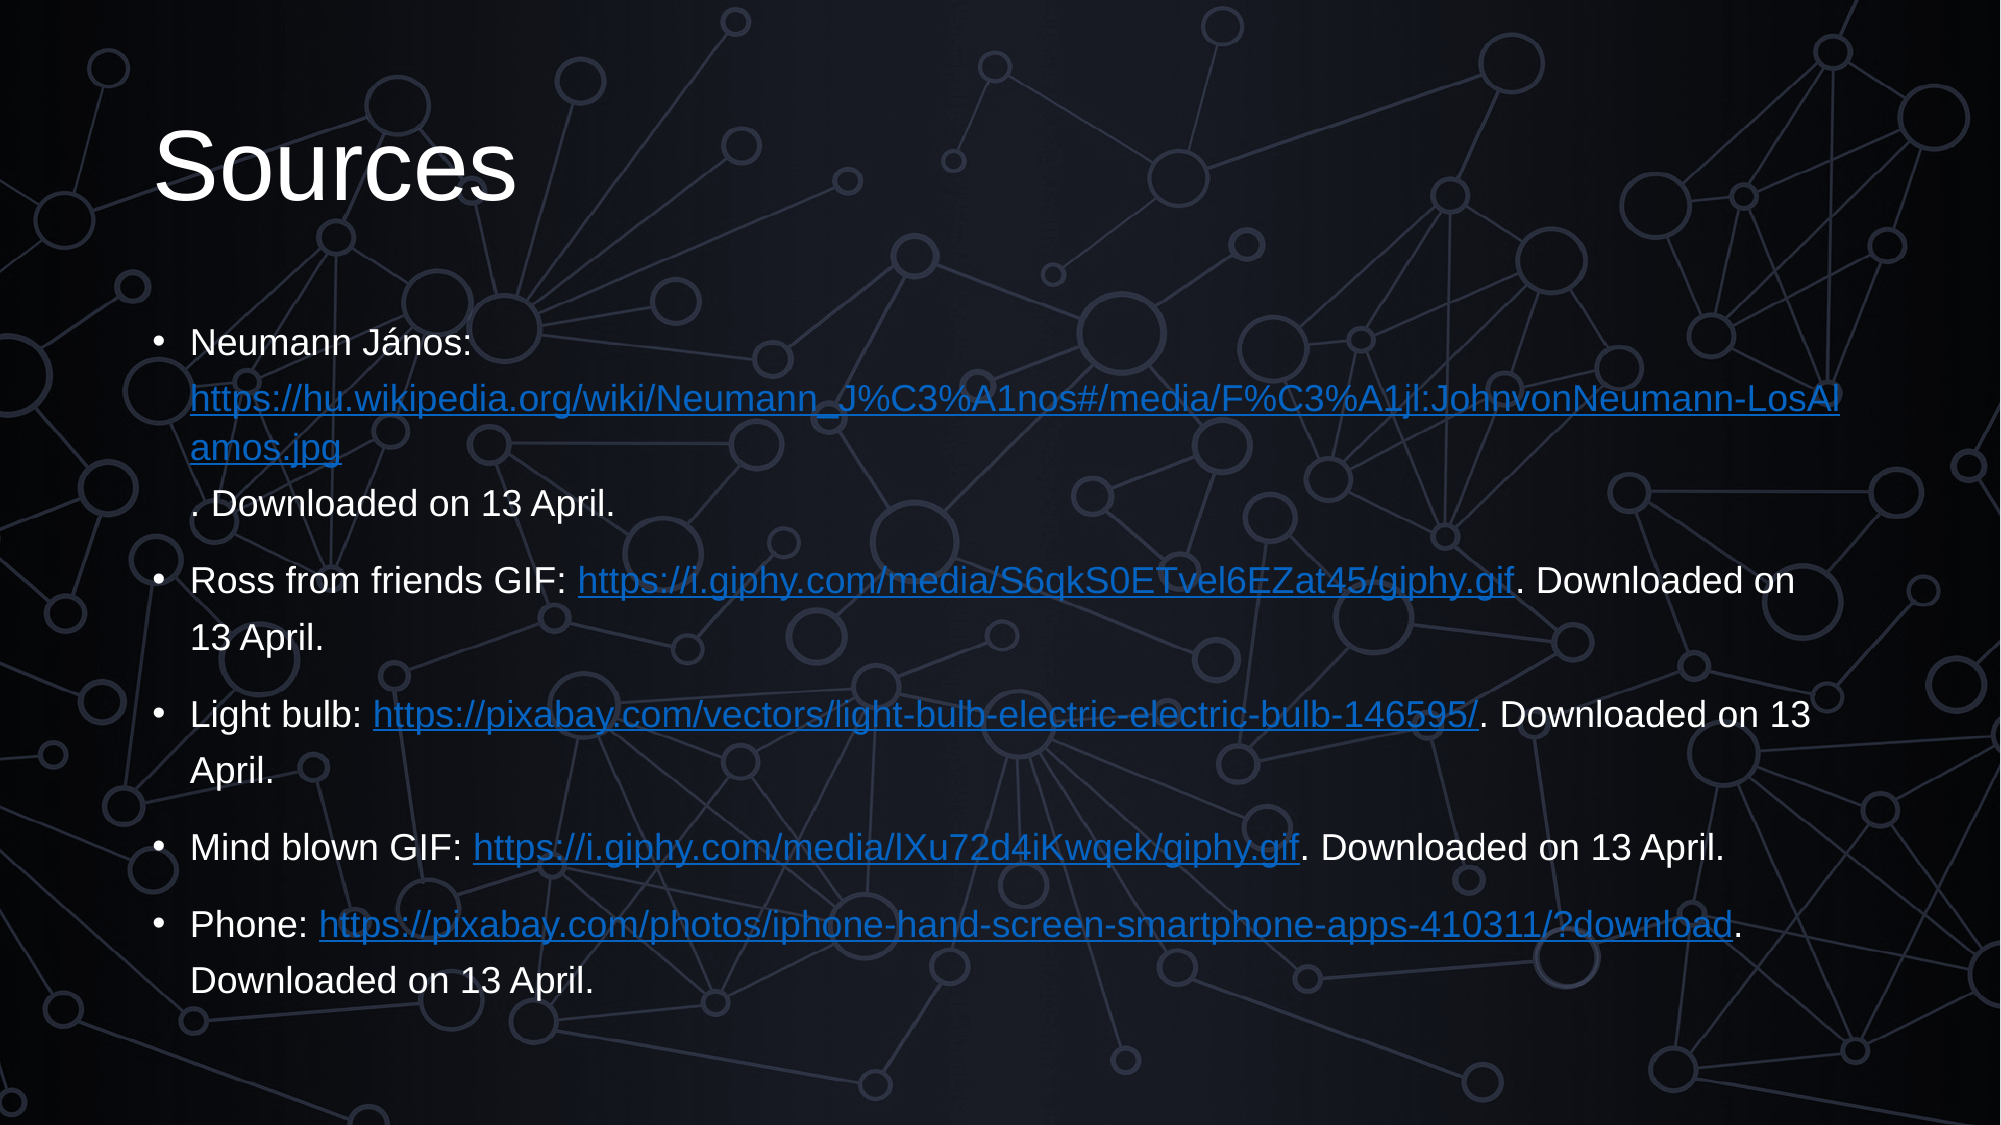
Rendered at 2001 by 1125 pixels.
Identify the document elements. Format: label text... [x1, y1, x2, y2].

list Neumann János: https://hu.wikipedia.org/wiki/Neumann_J%C3%A1nos#/media/F%C3%A1jl:JohnvonNeumann-LosAlamos.jpg. Downloaded on 13 April. Ross from friends GIF: https://i.giphy.com/media/S6qkS0ETvel6EZat45/giphy.gif. Downloaded on 13 April. Light bulb: https://pixabay.com/vectors/light-bulb-electric-electric-bulb-146595/. Downloaded on 13 April. Mind blown GIF: https://i.giphy.com/media/lXu72d4iKwqek/giphy.gif. Downloaded on 13 April. Phone: https://pixabay.com/photos/iphone-hand-screen-smartphone-apps-410311/?download. Downloaded on 13 April. [137, 299, 1863, 1014]
title Sources [137, 59, 1863, 278]
